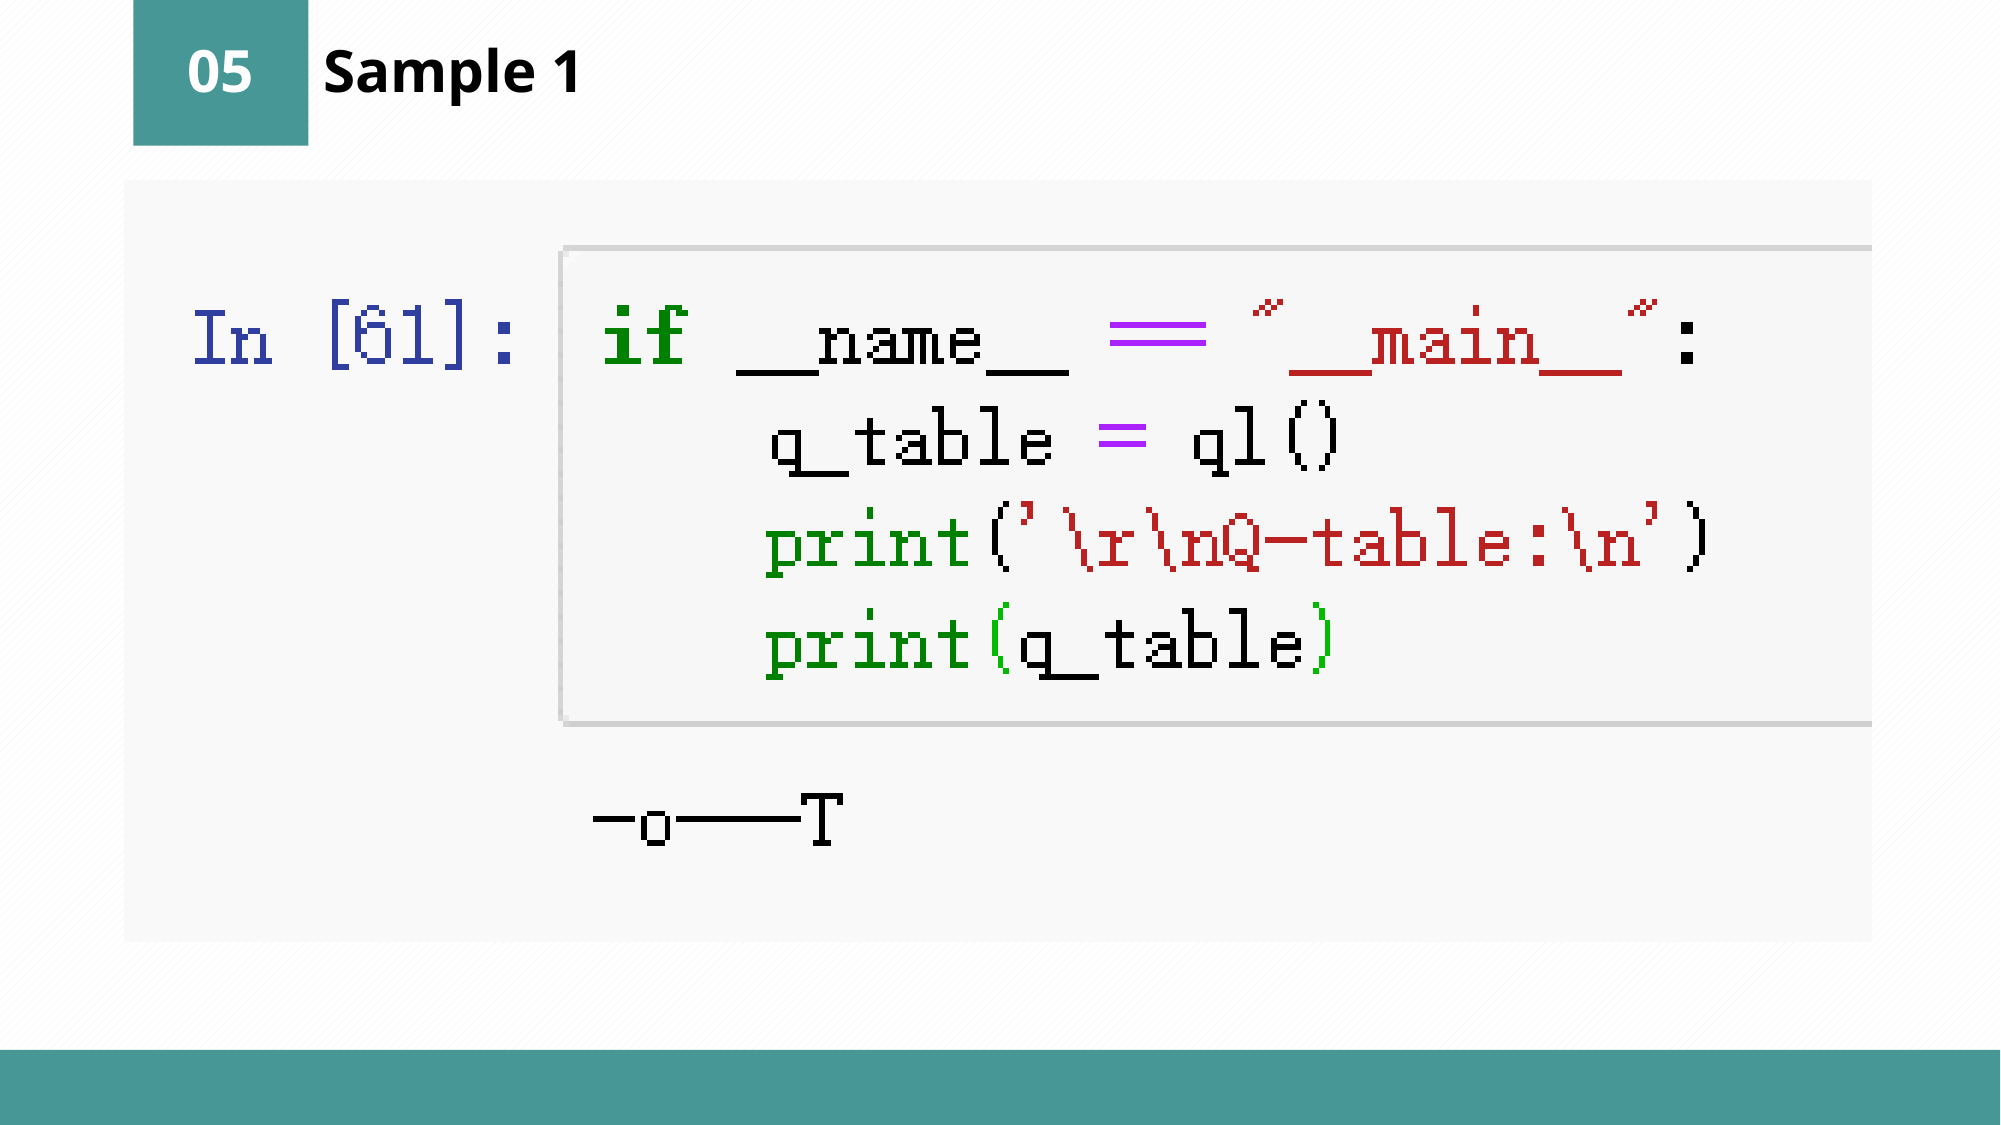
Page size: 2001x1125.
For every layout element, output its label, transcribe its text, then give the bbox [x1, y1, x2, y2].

list 05 [133, 34, 308, 105]
list Sample 1 [308, 34, 1087, 105]
picture [124, 180, 1872, 942]
